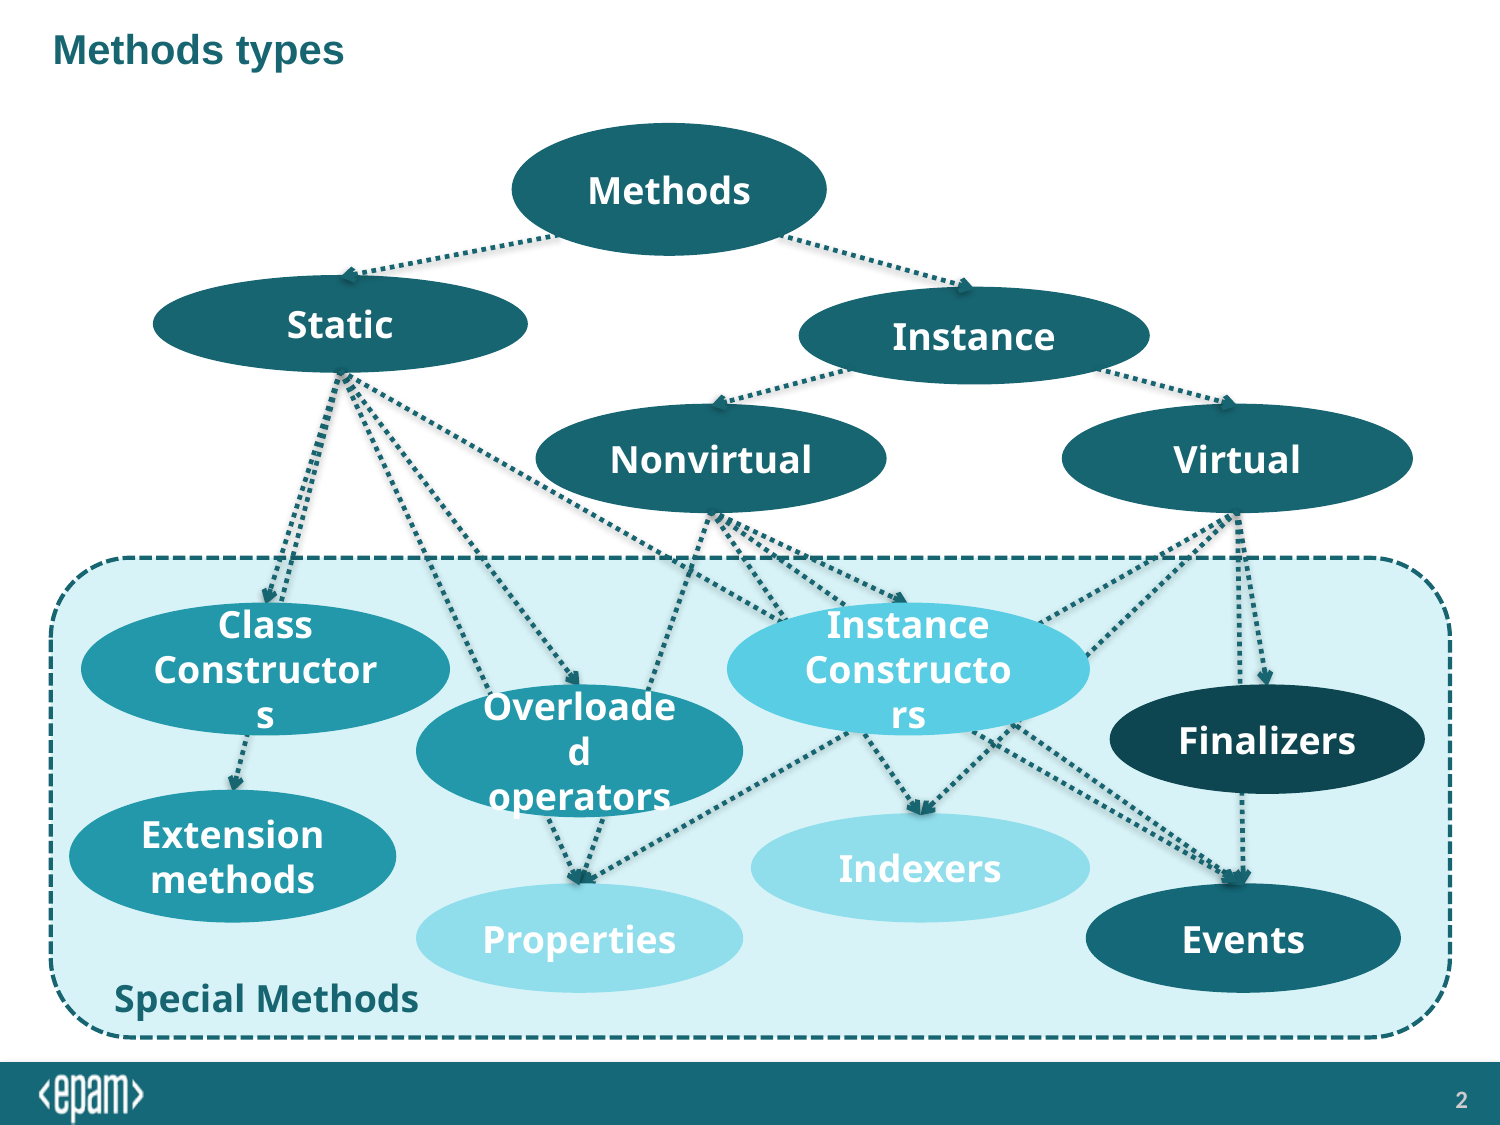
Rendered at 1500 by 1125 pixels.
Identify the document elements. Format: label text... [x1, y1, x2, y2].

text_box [50, 124, 1451, 1038]
picture [38, 1074, 144, 1125]
title Methods types [0, 0, 1500, 95]
